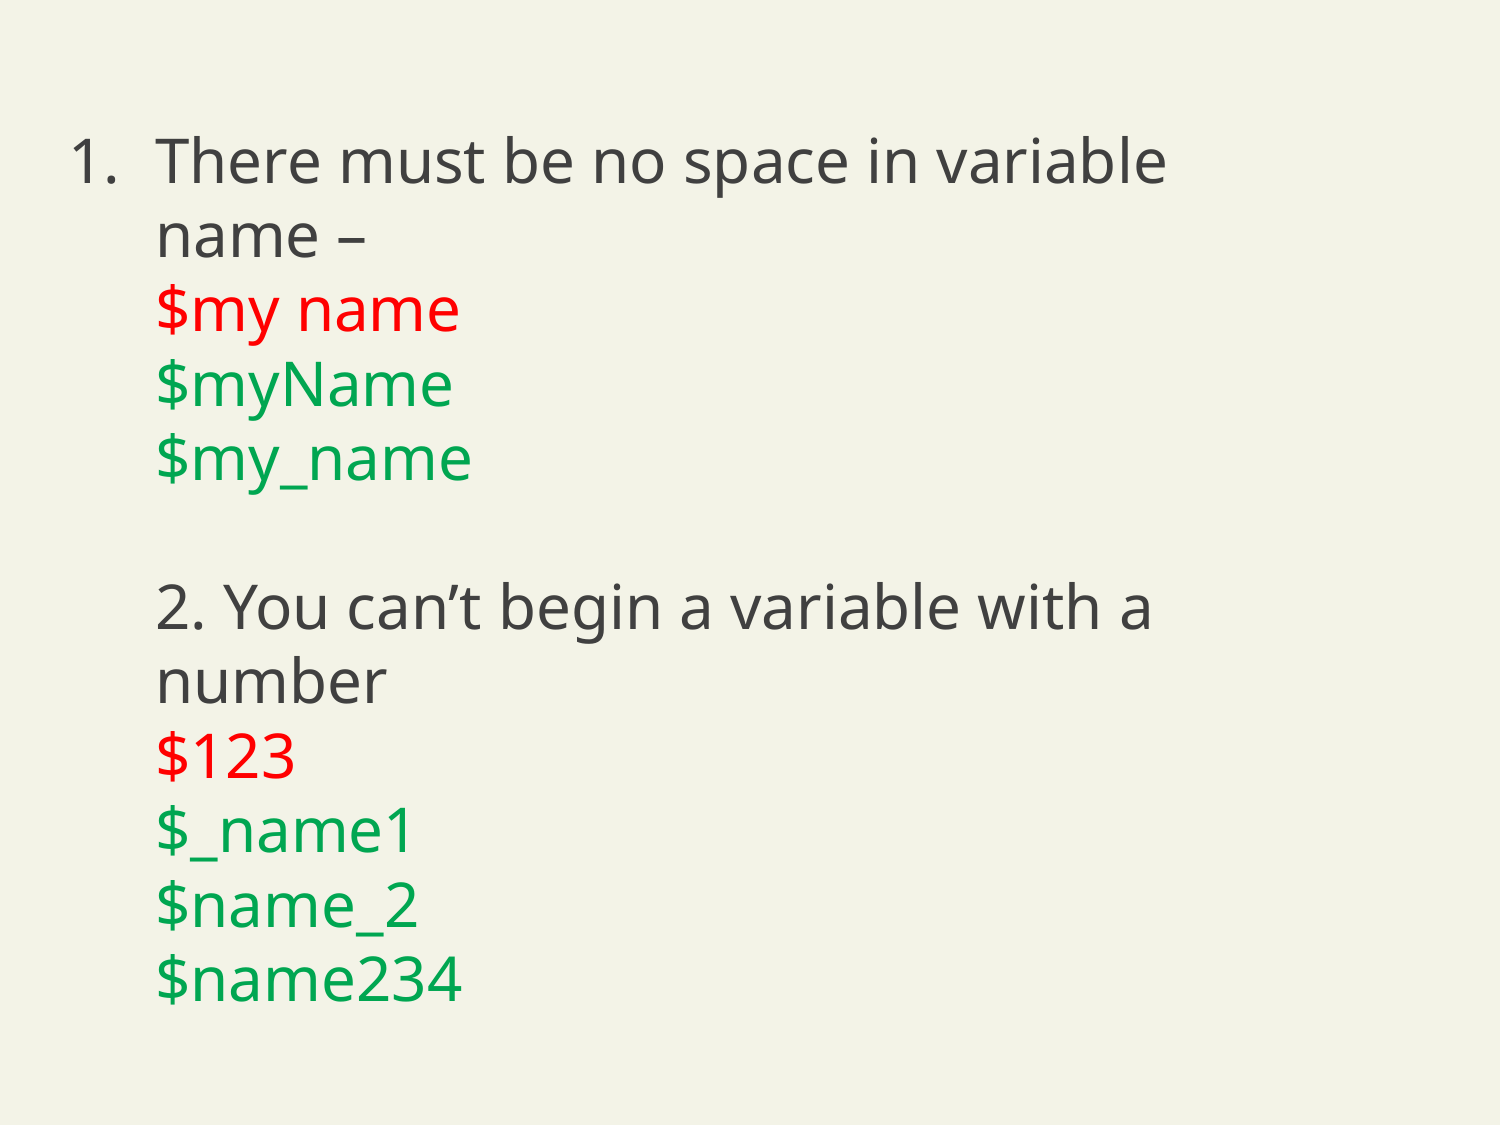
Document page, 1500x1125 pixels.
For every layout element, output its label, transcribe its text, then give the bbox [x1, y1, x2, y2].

title There must be no space in variable name – $my name $myName $my_name 2. You can’t begin a variable with a number $123 $_name1 $name_2 $name234 [53, 113, 1354, 1024]
